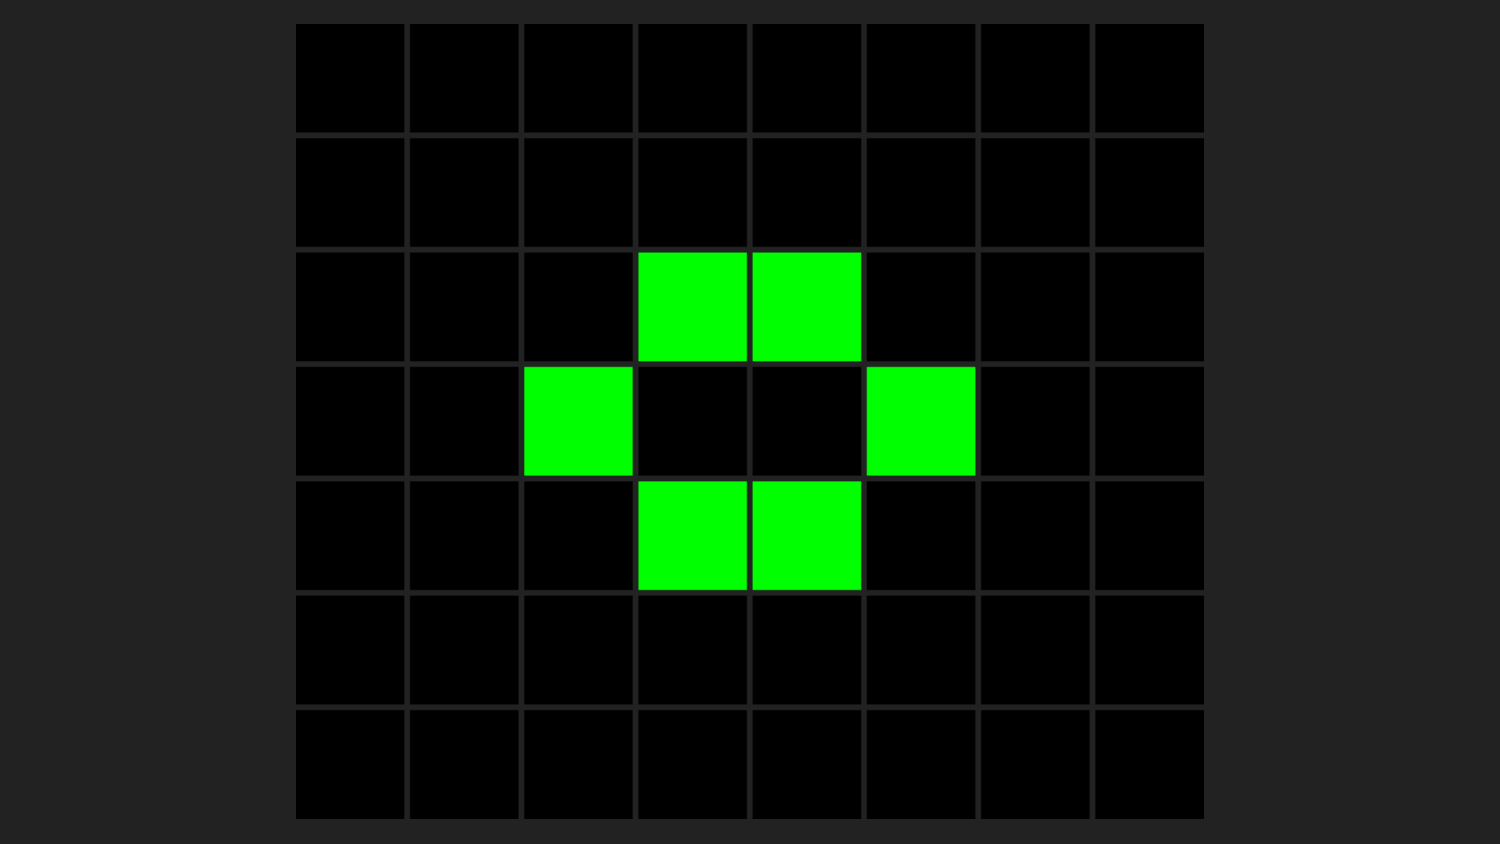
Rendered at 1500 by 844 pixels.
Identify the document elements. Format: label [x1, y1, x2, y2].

picture [295, 24, 1205, 819]
